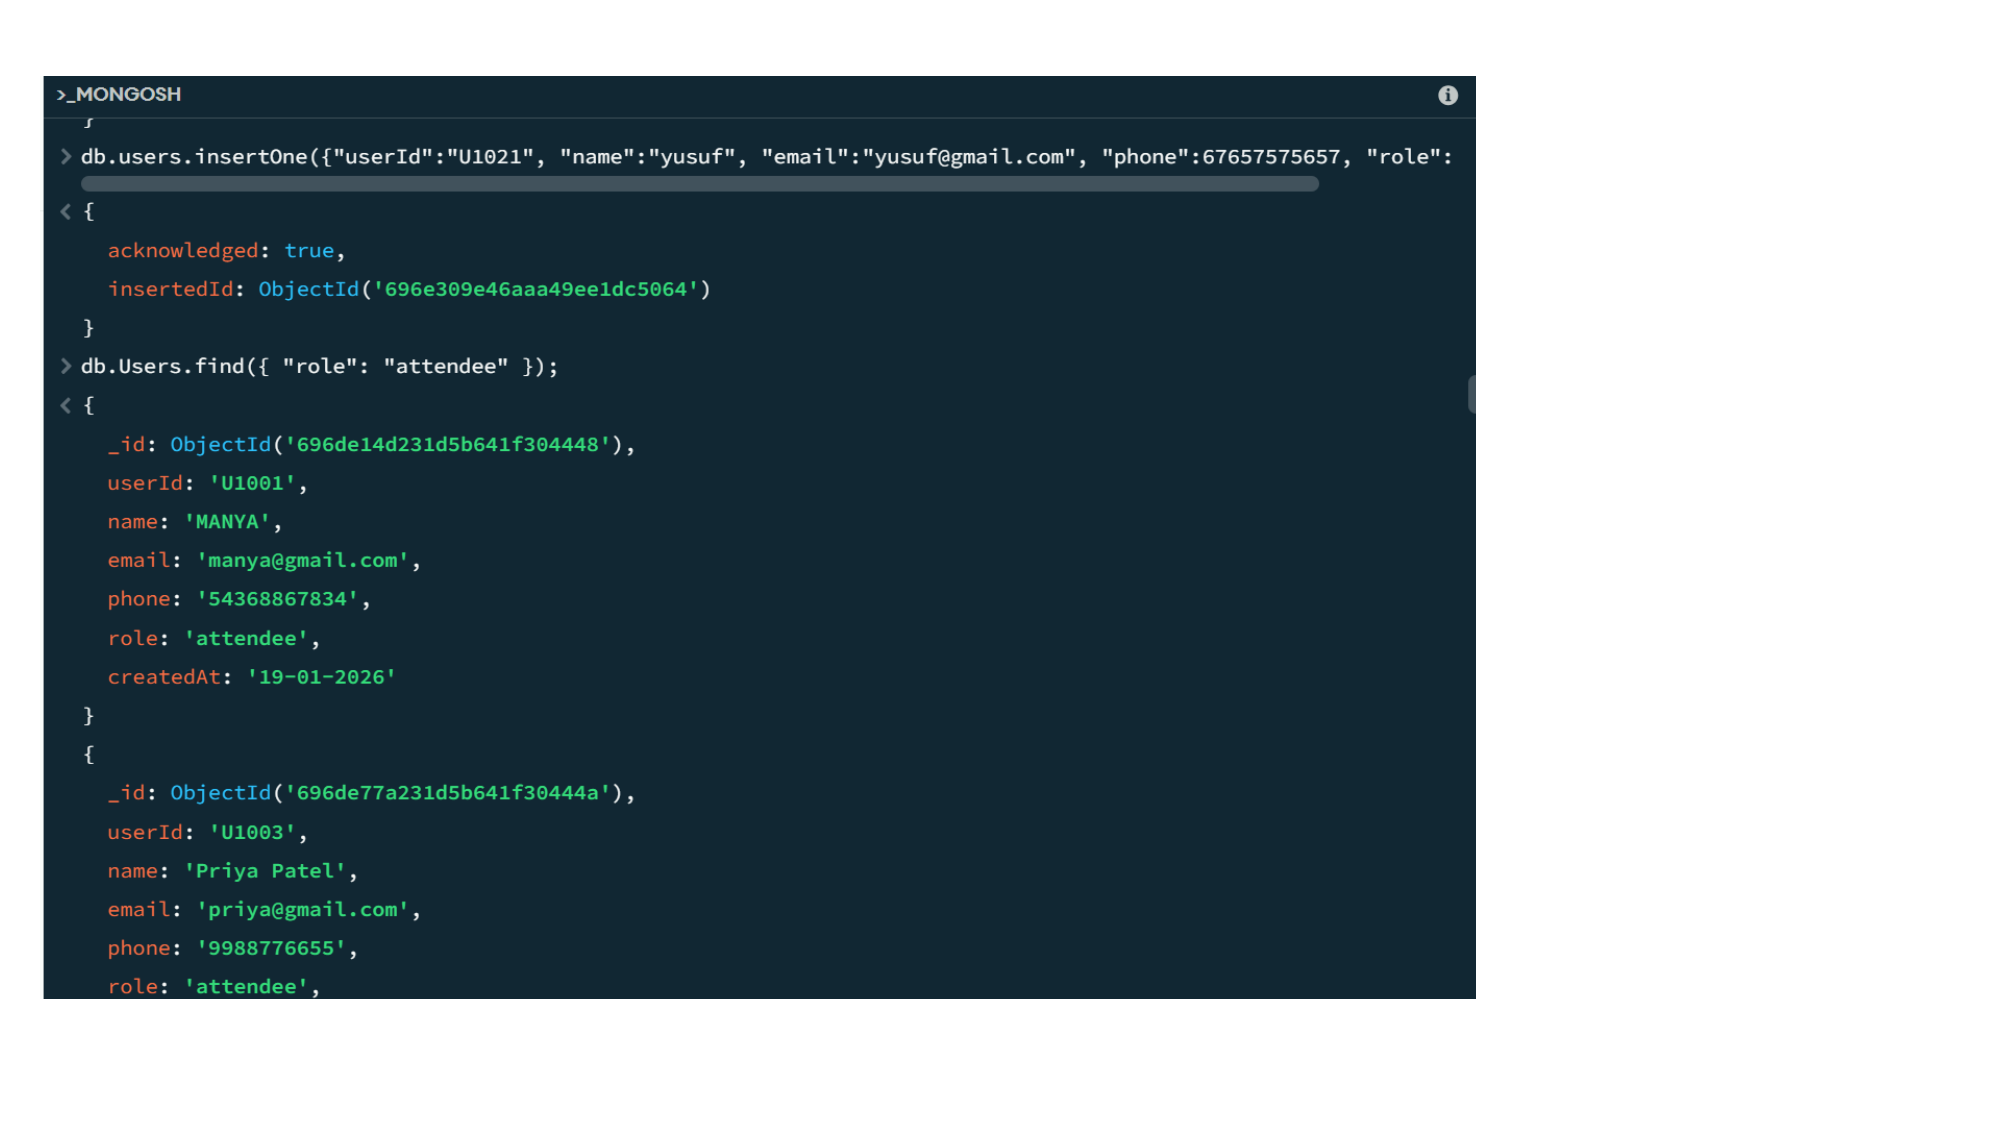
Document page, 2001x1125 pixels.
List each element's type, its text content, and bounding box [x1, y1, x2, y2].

picture [40, 76, 1476, 999]
title CRUD OPERATIONS [137, 59, 1863, 202]
